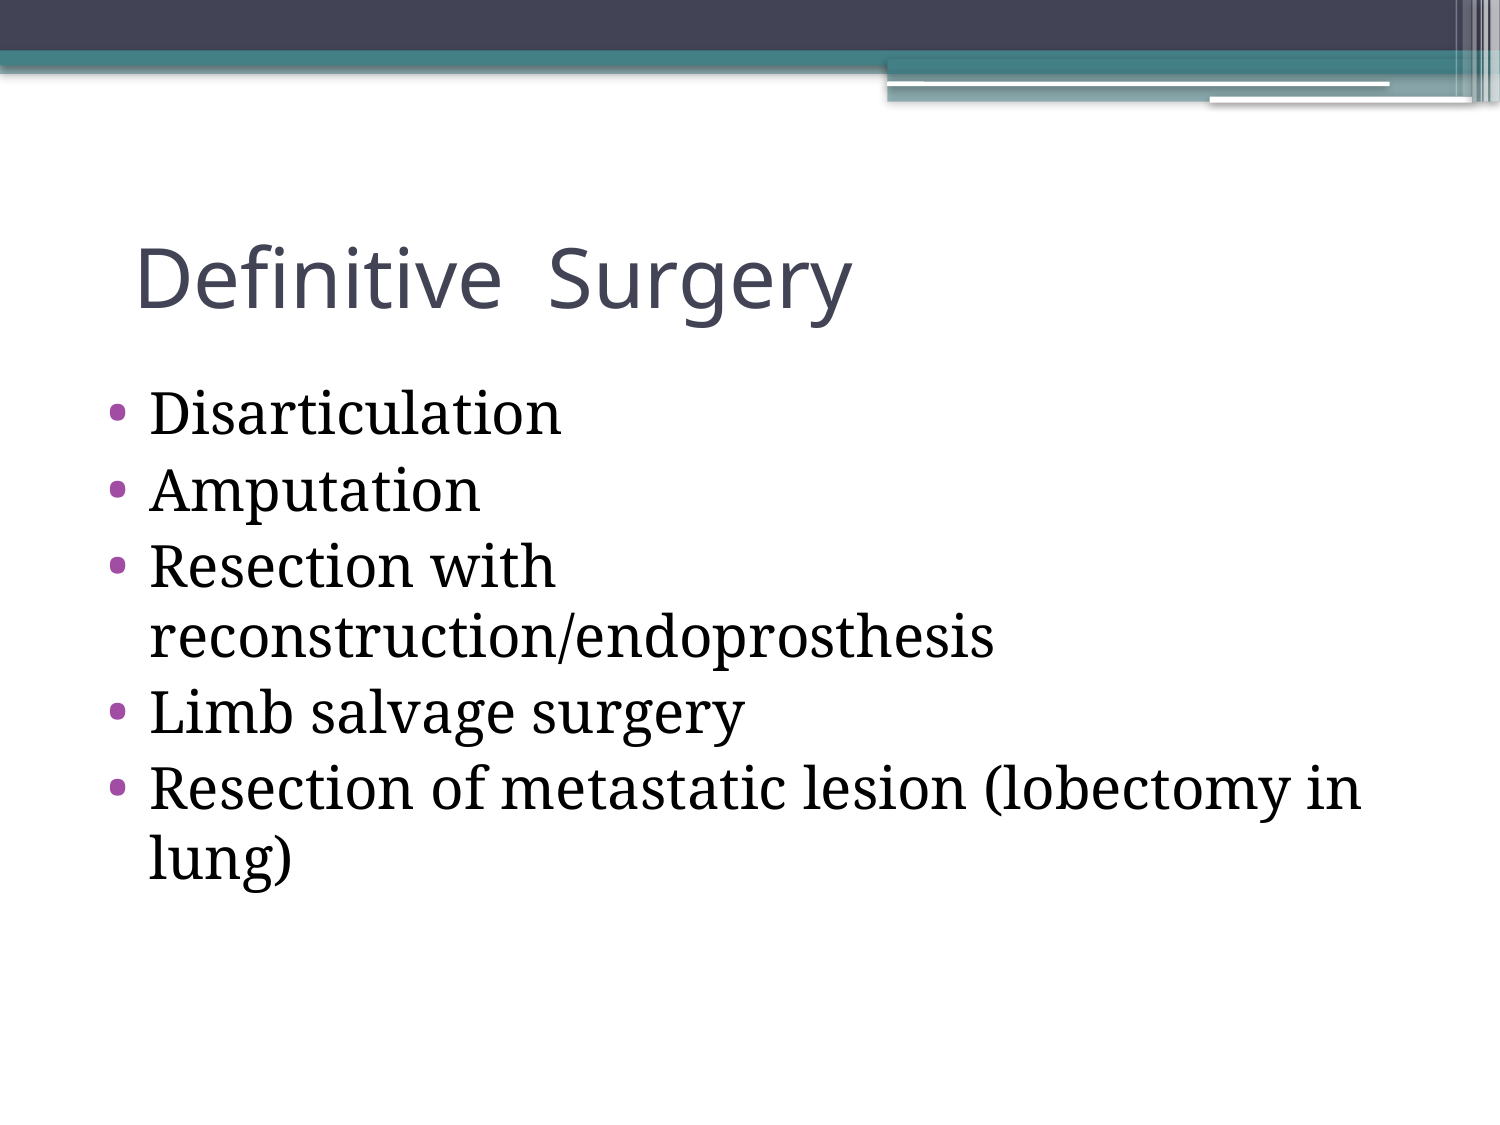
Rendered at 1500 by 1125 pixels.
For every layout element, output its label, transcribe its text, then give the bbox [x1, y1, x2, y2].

list Disarticulation Amputation Resection with reconstruction/endoprosthesis Limb salvage surgery Resection of metastatic lesion (lobectomy in lung) [75, 368, 1425, 1079]
title Definitive Surgery [75, 187, 1425, 363]
